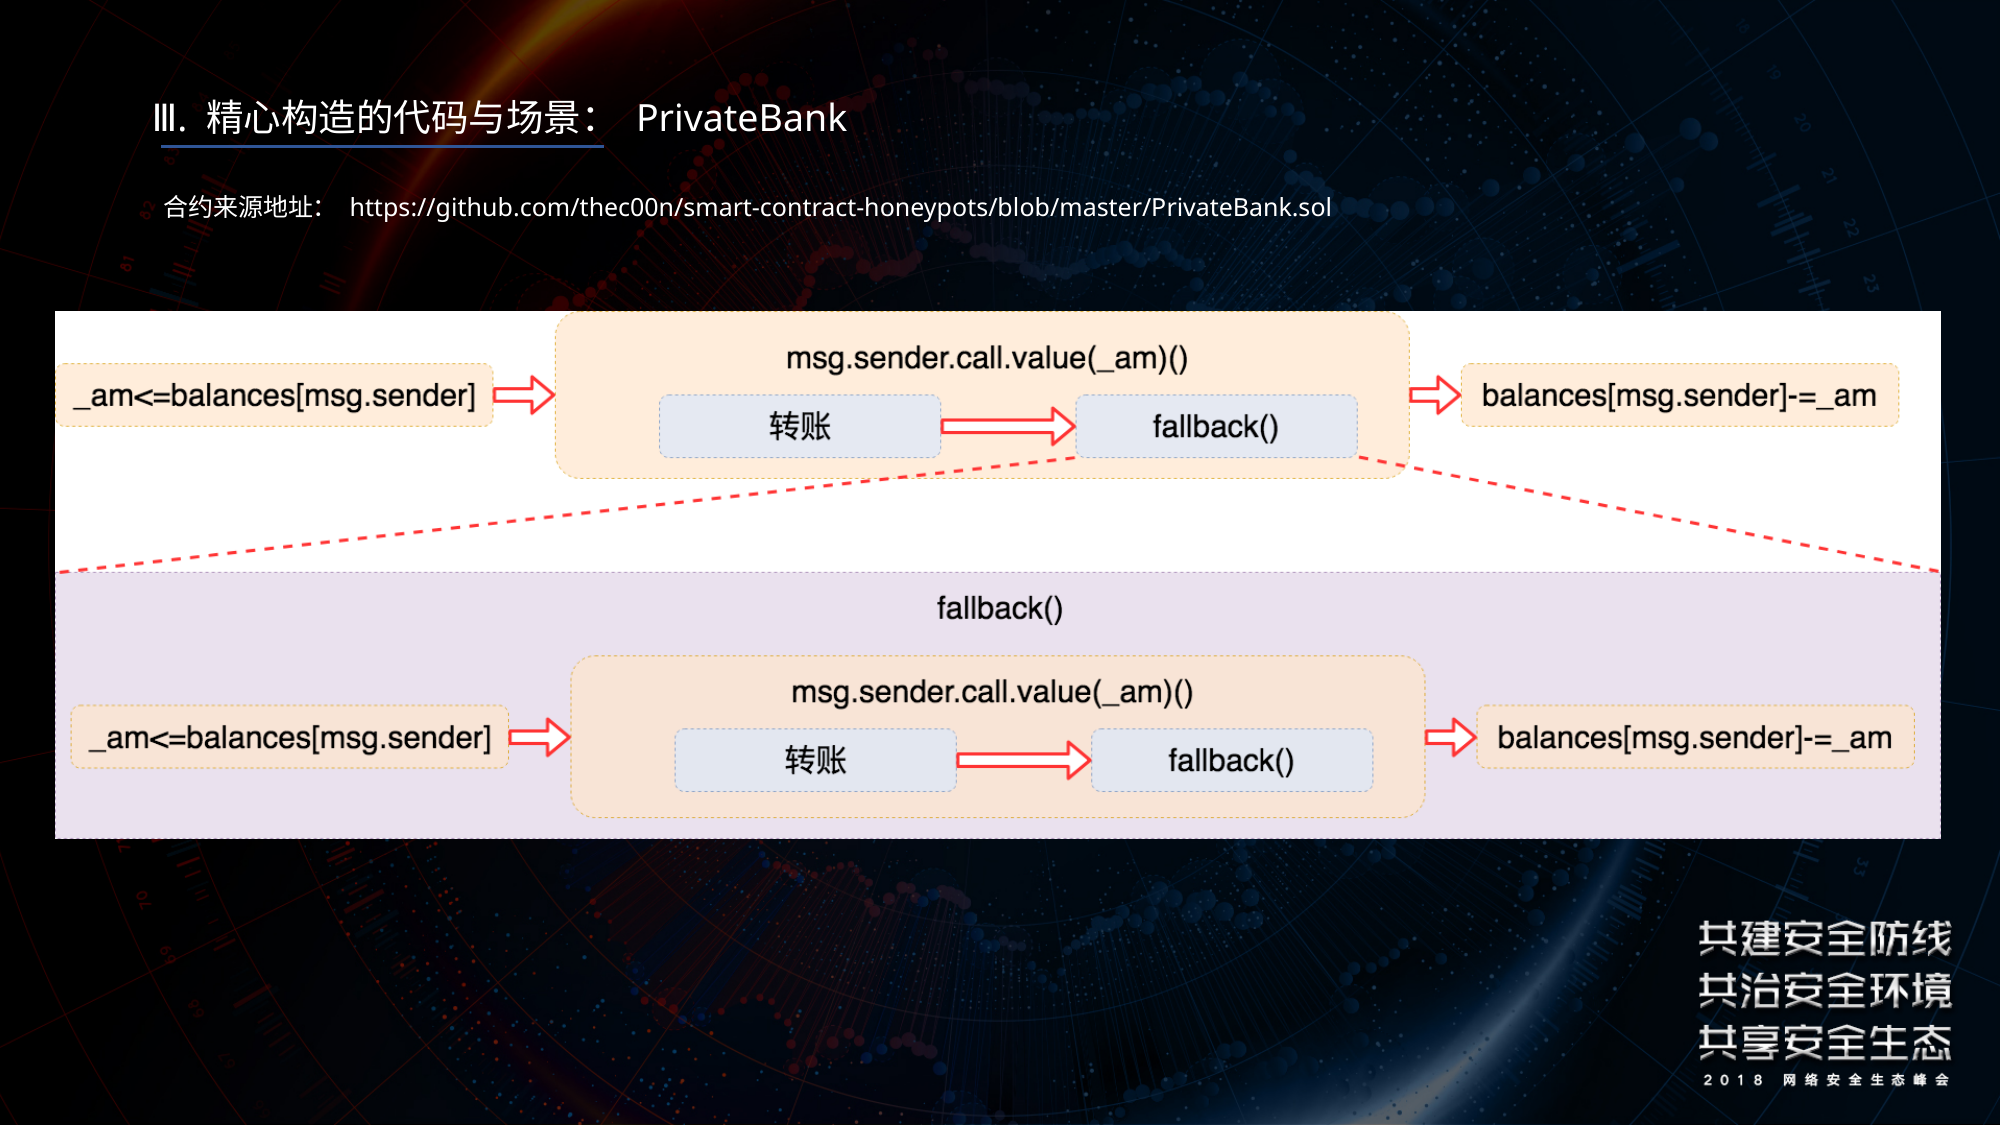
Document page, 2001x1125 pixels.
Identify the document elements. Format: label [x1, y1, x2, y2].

text_box [148, 86, 851, 147]
picture [0, 0, 2000, 1125]
